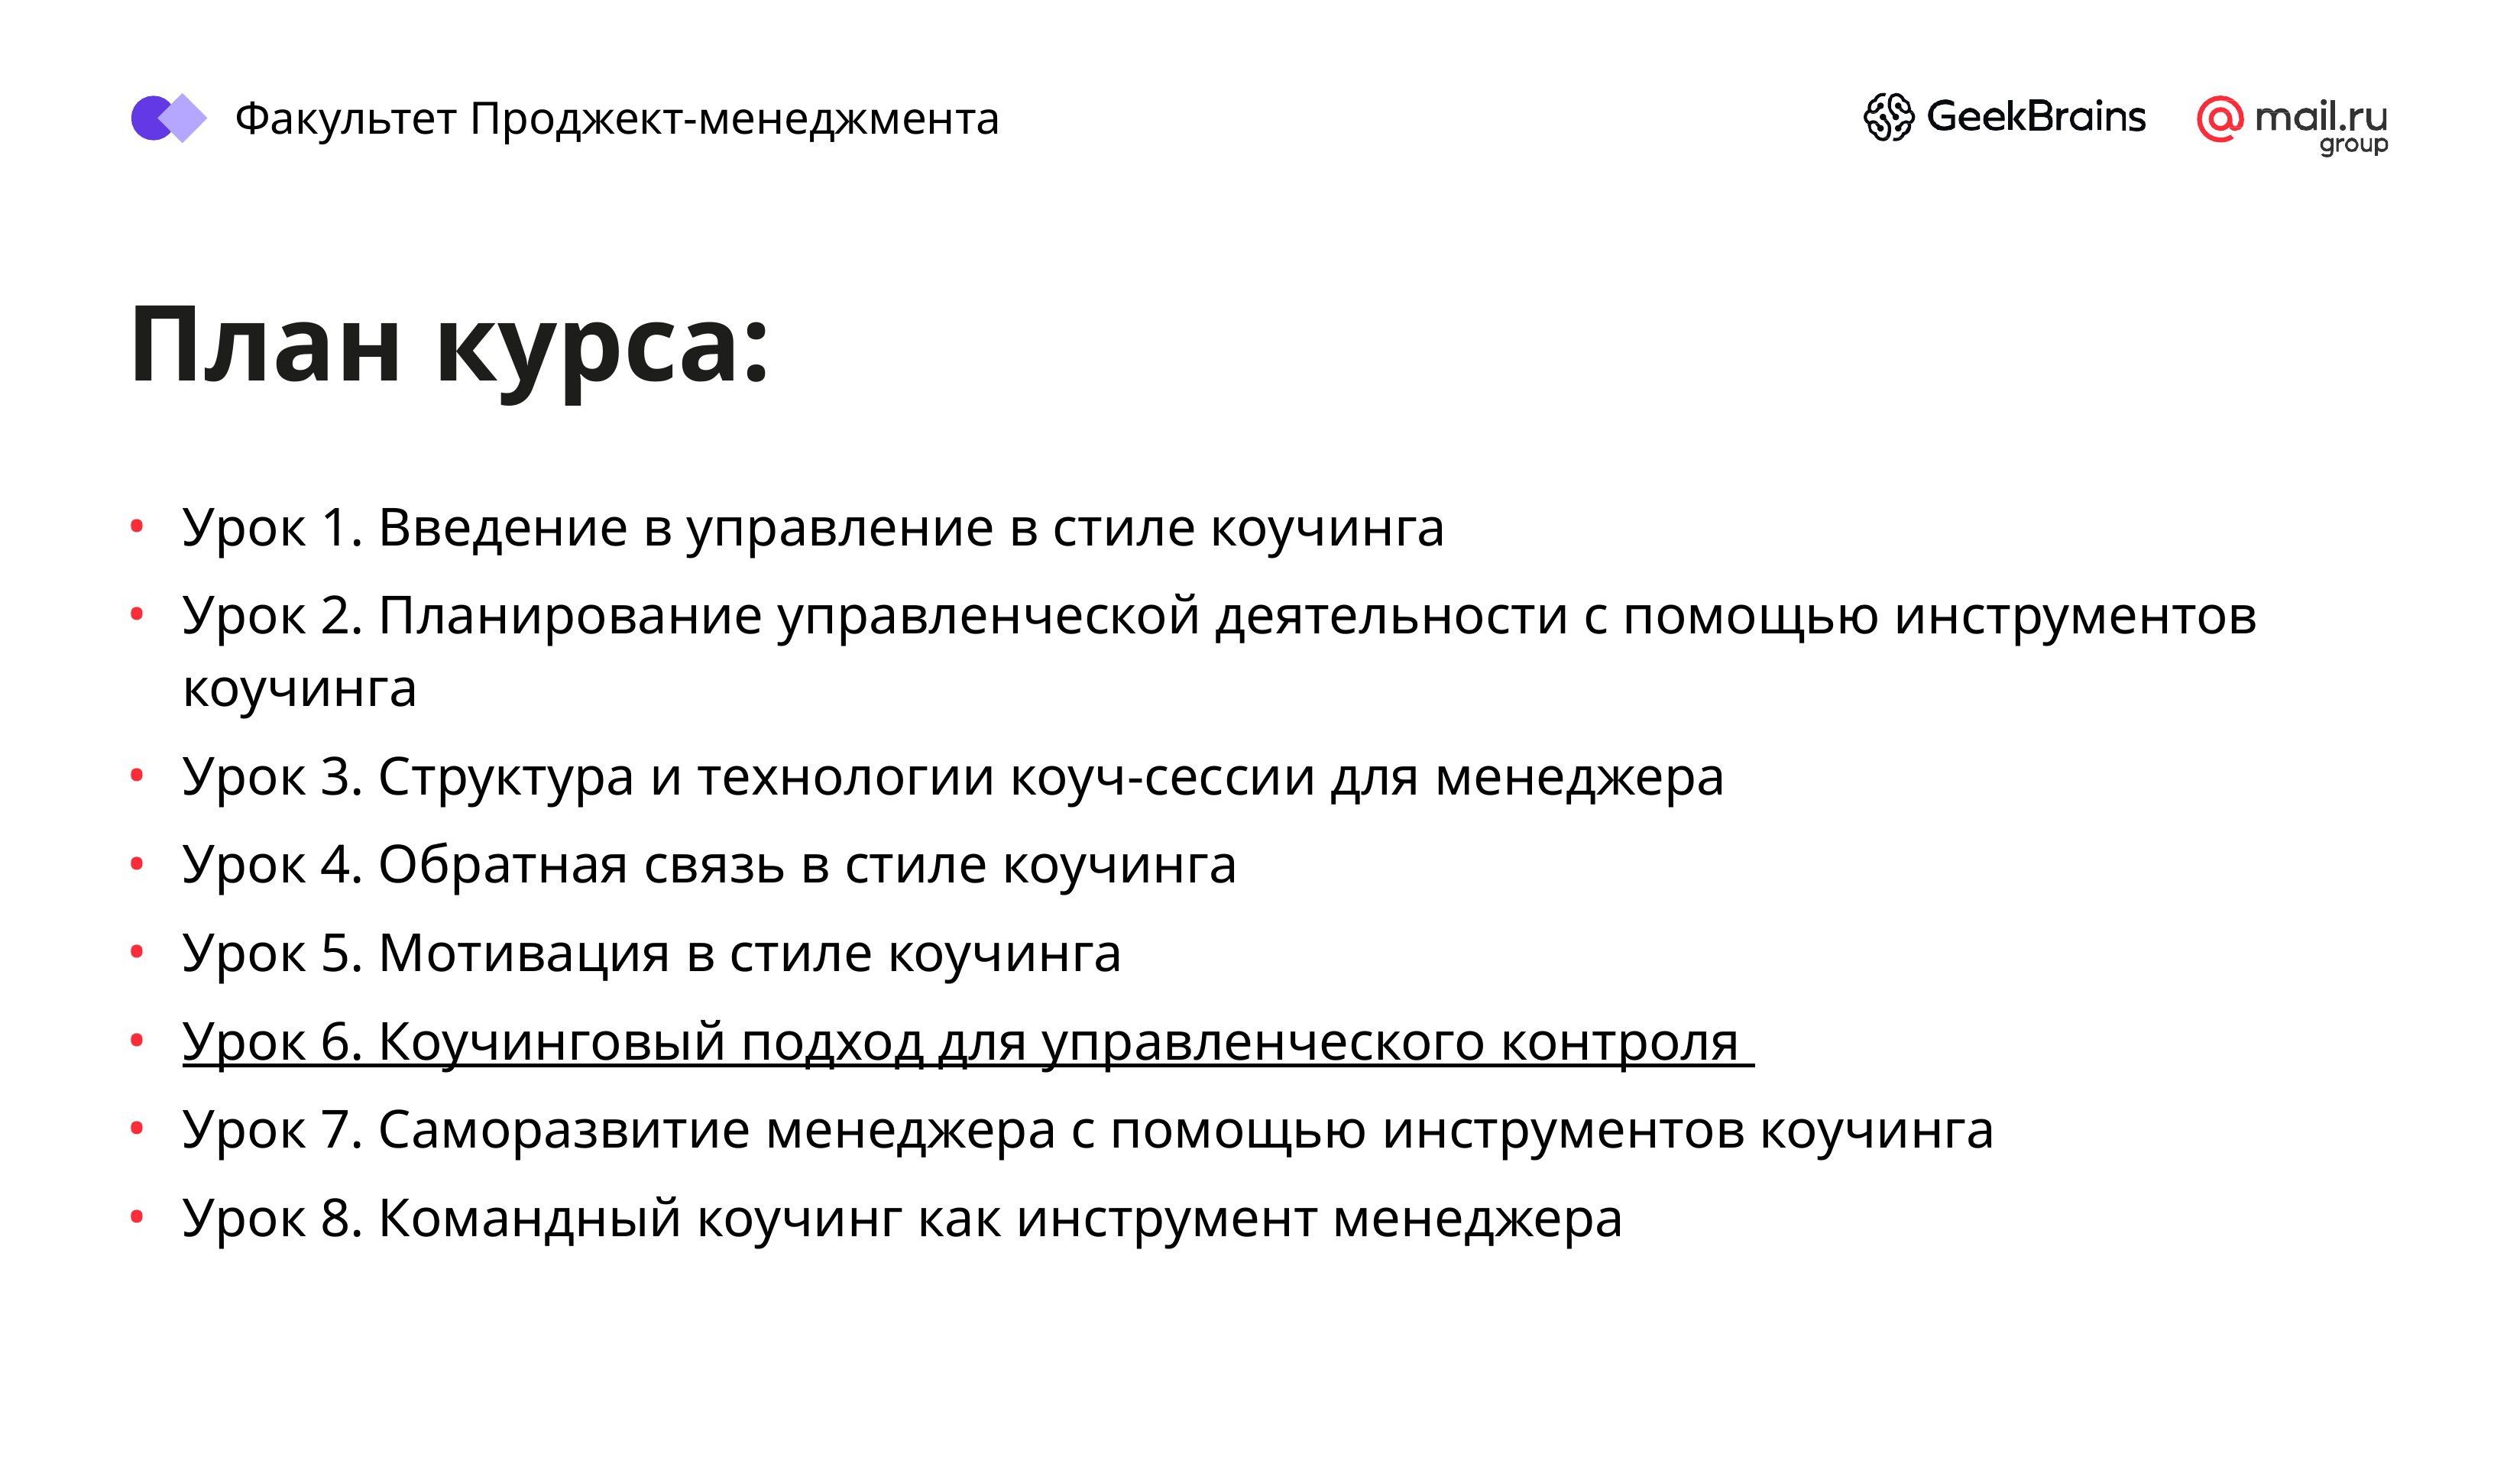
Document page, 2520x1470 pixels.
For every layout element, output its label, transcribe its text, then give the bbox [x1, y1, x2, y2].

text_box [157, 92, 208, 144]
text_box Факультет Проджект-менеджмента [223, 78, 1807, 151]
title План курса: [125, 293, 1218, 423]
text_box Урок 1. Введение в управление в стиле коучинга Урок 2. Планирование управленческой деятельности с помощью инструментов коучинга Урок 3. Структура и технологии коуч-сессии для менеджера Урок 4. Обратная связь в стиле коучинга Урок 5. Мотивация в стиле коучинга Урок 6. Коучинговый подход для управленческого контроля Урок 7. Саморазвитие менеджера с помощью инструментов коучинга Урок 8. Командный коучинг как инструмент менеджера [125, 473, 2387, 1315]
text_box [131, 96, 171, 141]
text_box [1863, 92, 2389, 157]
